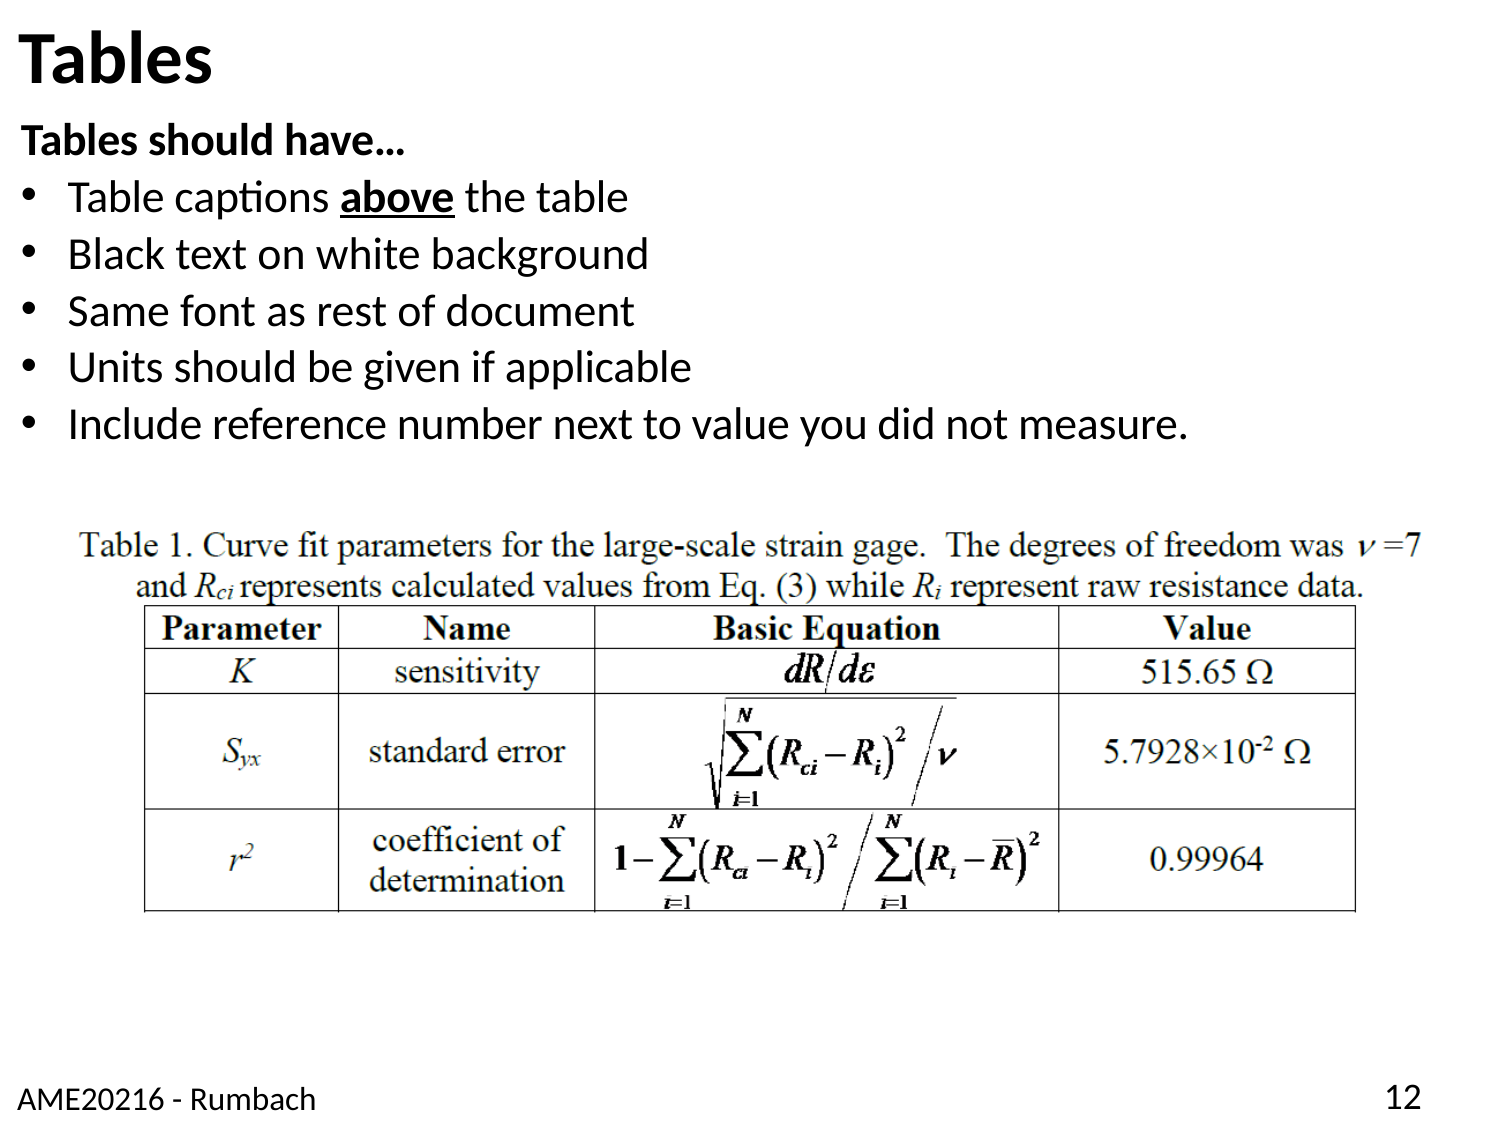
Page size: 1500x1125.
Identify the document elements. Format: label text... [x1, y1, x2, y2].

text_box Tables [3, 0, 229, 106]
picture [61, 500, 1437, 930]
text_box Tables should have… Table captions above the table Black text on white background Same font as rest of document Units should be given if applicable Include reference number next to value you did not measure. [4, 112, 1500, 457]
